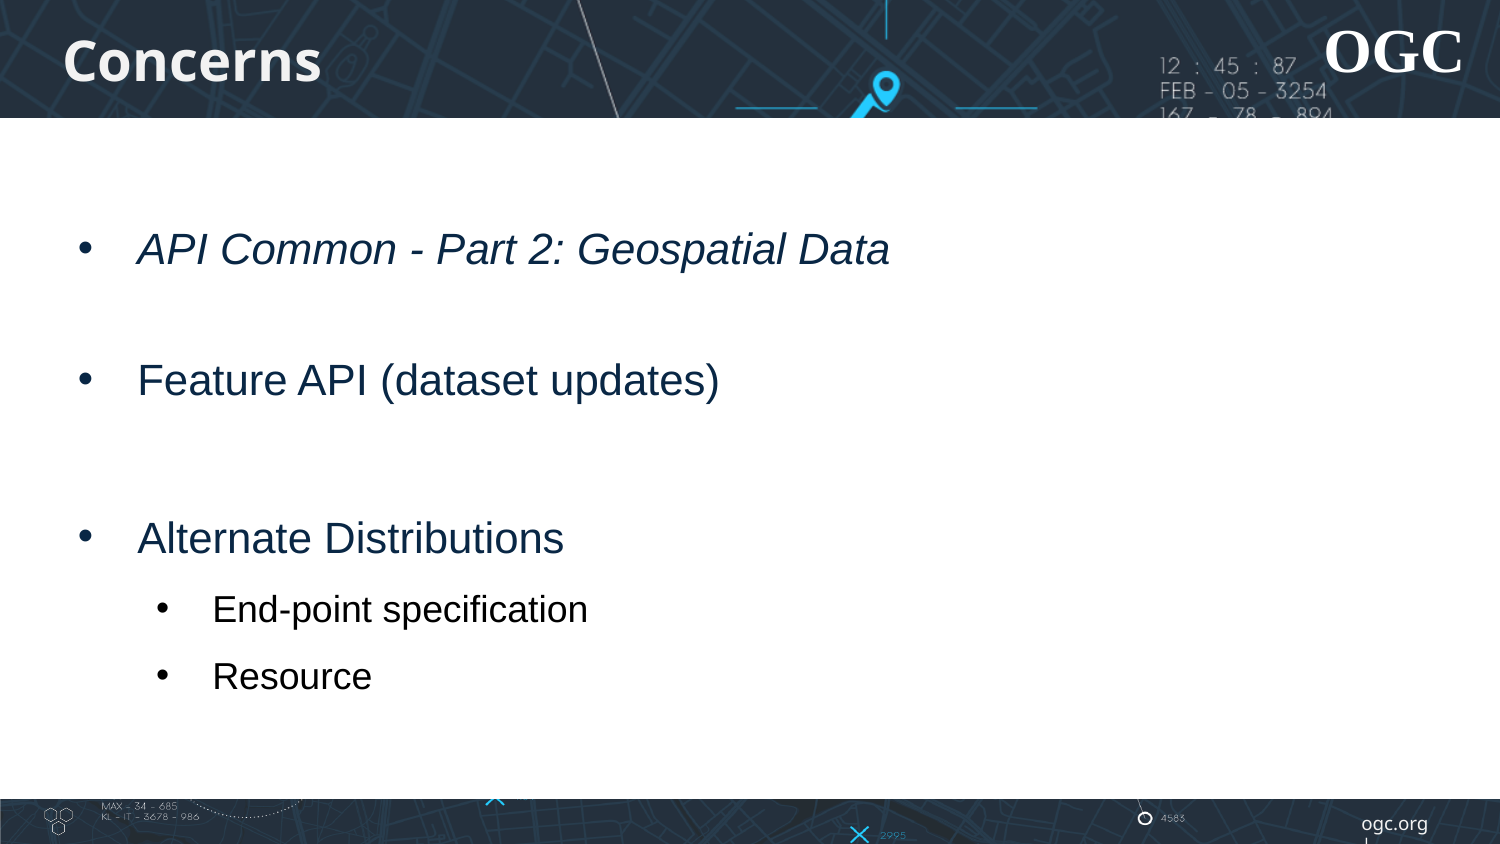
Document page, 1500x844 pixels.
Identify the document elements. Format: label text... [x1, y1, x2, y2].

title Concerns [51, 15, 1449, 110]
list API Common - Part 2: Geospatial Data Feature API (dataset updates) Alternate Distributions End-point specification Resource [51, 189, 1449, 750]
picture [38, 801, 79, 842]
